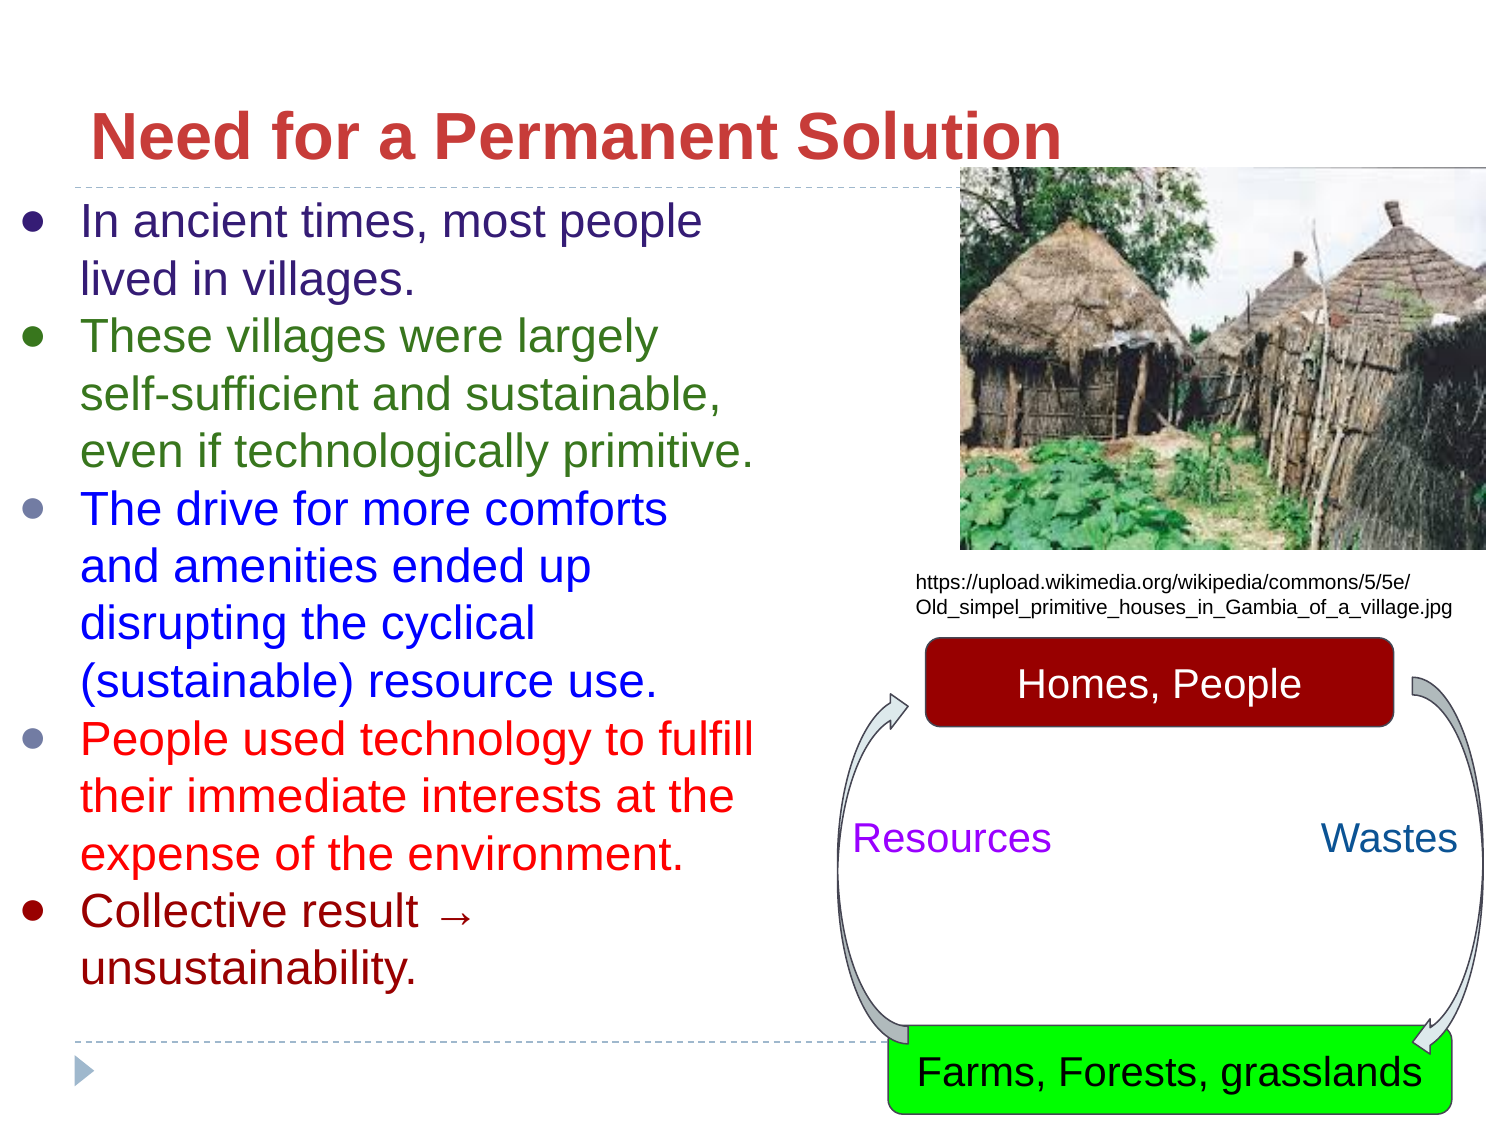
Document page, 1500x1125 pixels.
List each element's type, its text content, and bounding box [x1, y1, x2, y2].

text_box Farms, Forests, grasslands [888, 1025, 1452, 1115]
text_box Resources [773, 795, 1131, 959]
title Need for a Permanent Solution [75, 24, 1425, 188]
text_box [843, 693, 909, 795]
picture [960, 167, 1487, 551]
text_box https://upload.wikimedia.org/wikipedia/commons/5/5e/Old_simpel_primitive_houses_in_Gambia_of_a_village.jpg [900, 560, 1486, 628]
text_box [1412, 885, 1483, 1055]
list In ancient times, most people lived in villages. These villages were largely self-sufficient and sustainable, even if technologically primitive. The drive for more comforts and amenities ended up disrupting the cyclical (sustainable) resource use. People used technology to fulfill their immediate interests at the expense of the environment. Collective result → unsustainability. [0, 174, 774, 1115]
text_box Homes, People [925, 637, 1394, 727]
text_box Wastes [1210, 795, 1500, 885]
